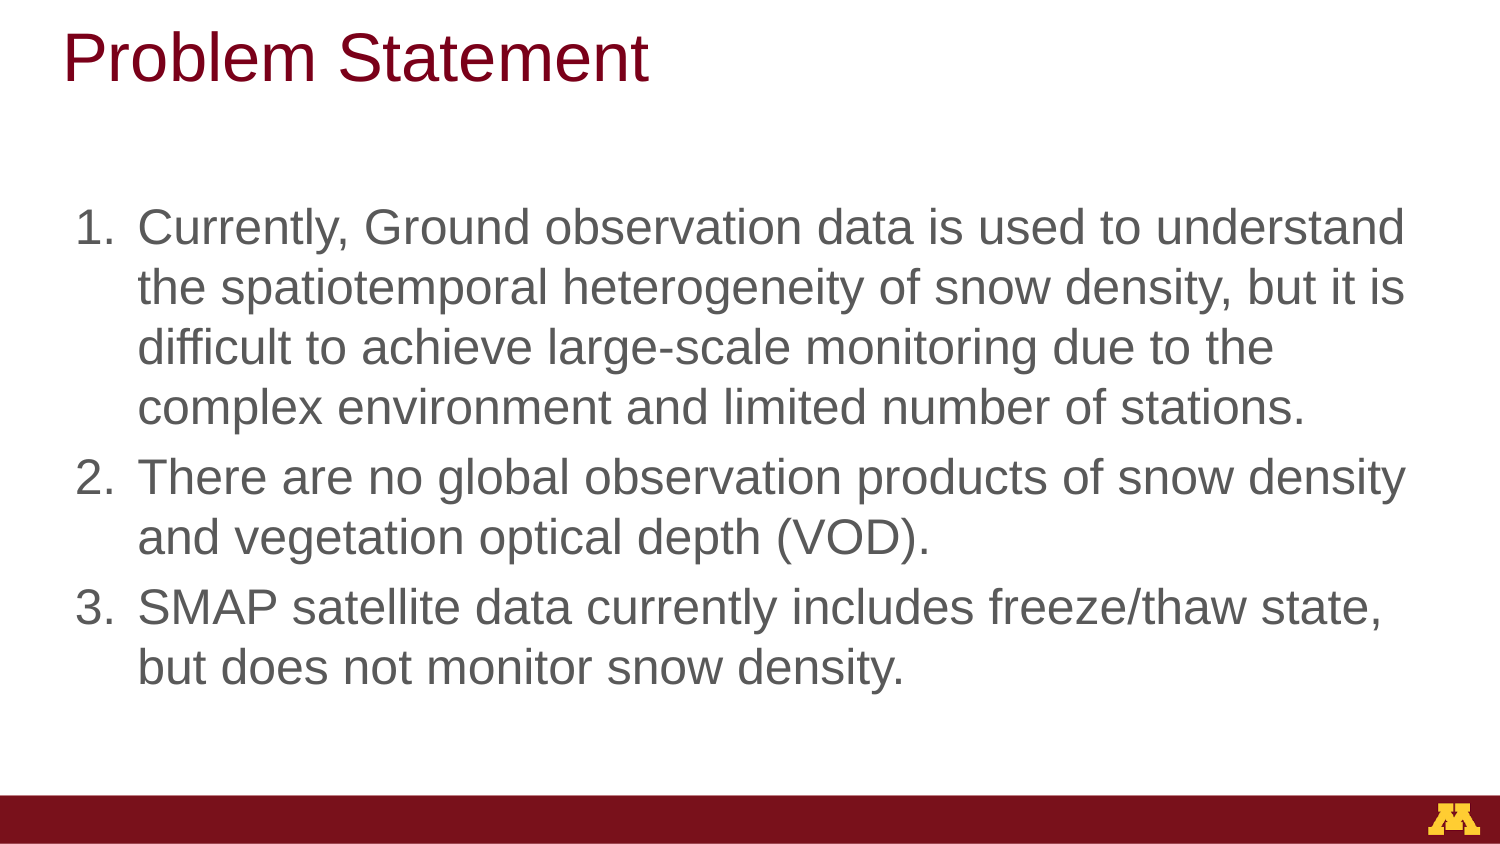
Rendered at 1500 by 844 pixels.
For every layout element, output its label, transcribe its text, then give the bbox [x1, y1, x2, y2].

list Currently, Ground observation data is used to understand the spatiotemporal heterogeneity of snow density, but it is difficult to achieve large-scale monitoring due to the complex environment and limited number of stations. There are no global observation products of snow density and vegetation optical depth (VOD). SMAP satellite data currently includes freeze/thaw state, but does not monitor snow density. [51, 189, 1449, 750]
picture [0, 795, 1500, 844]
title Problem Statement [51, 7, 1449, 102]
